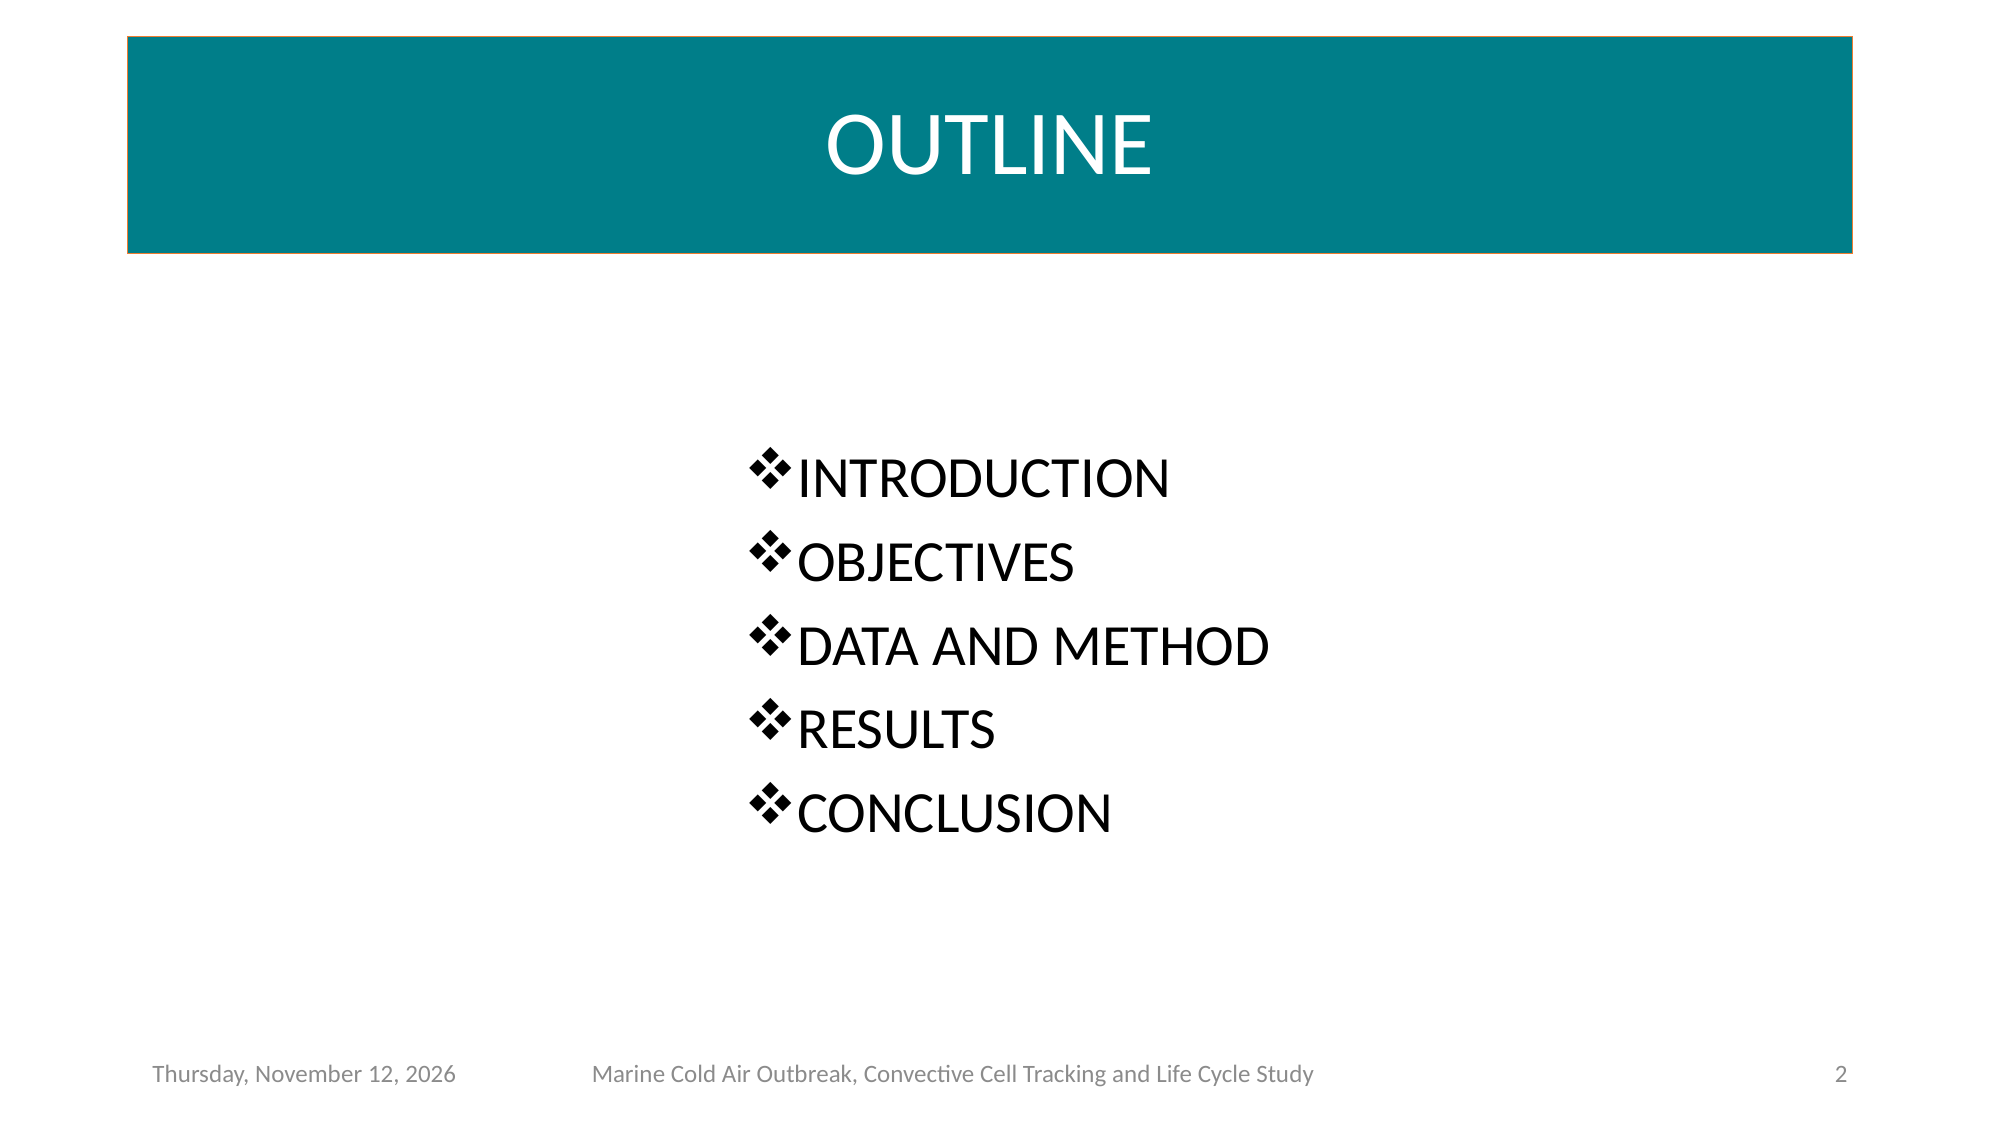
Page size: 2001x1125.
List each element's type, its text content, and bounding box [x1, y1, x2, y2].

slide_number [137, 1042, 570, 1103]
footer Marine Cold Air Outbreak, Convective Cell Tracking and Life Cycle Study [570, 1042, 1338, 1103]
list INTRODUCTION OBJECTIVES DATA AND METHOD RESULTS CONCLUSION [729, 439, 1580, 1125]
slide_number 2 [1412, 1042, 1863, 1103]
title OUTLINE [127, 36, 1853, 254]
